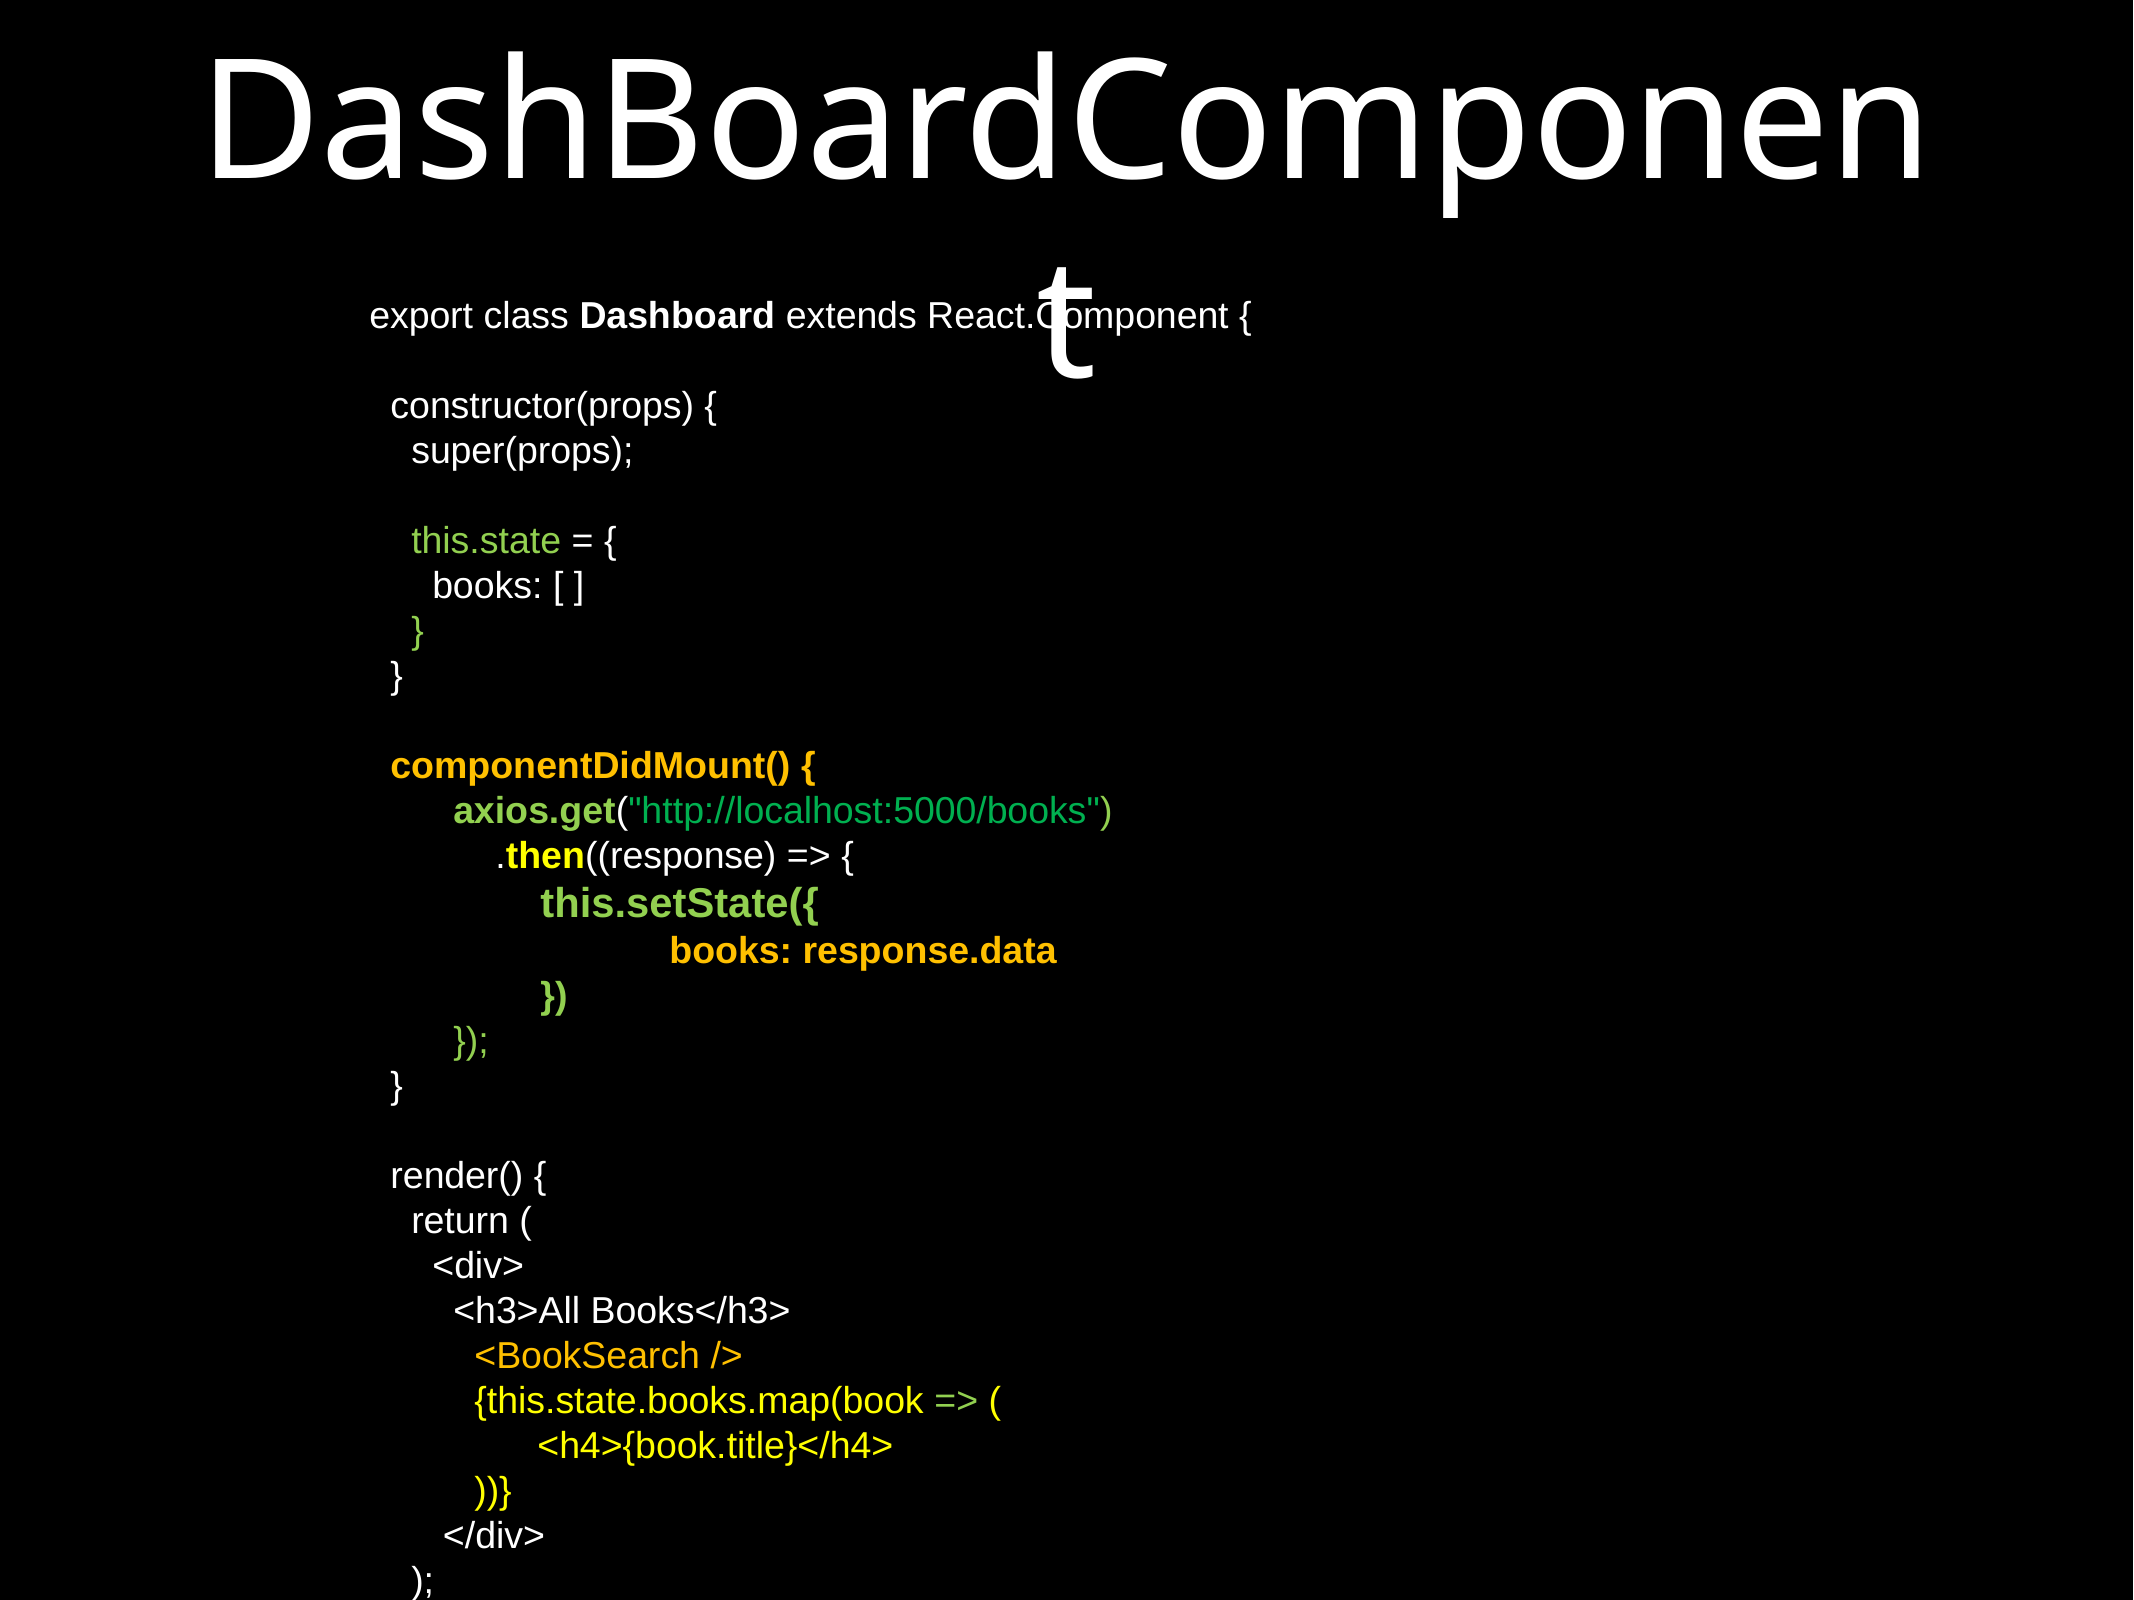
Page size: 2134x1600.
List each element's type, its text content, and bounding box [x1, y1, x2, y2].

title DashBoardComponent [156, 34, 1978, 389]
text_box export class Dashboard extends React.Component { constructor(props) { super(props); this.state = { books: [ ] } } componentDidMount() { axios.get("http://localhost:5000/books") .then((response) => { this.setState({ books: response.data }) }); } render() { return ( <div> <h3>All Books</h3> <BookSearch /> {this.state.books.map(book => ( <h4>{book.title}</h4> ))} </div> ); } } [354, 452, 1779, 1460]
